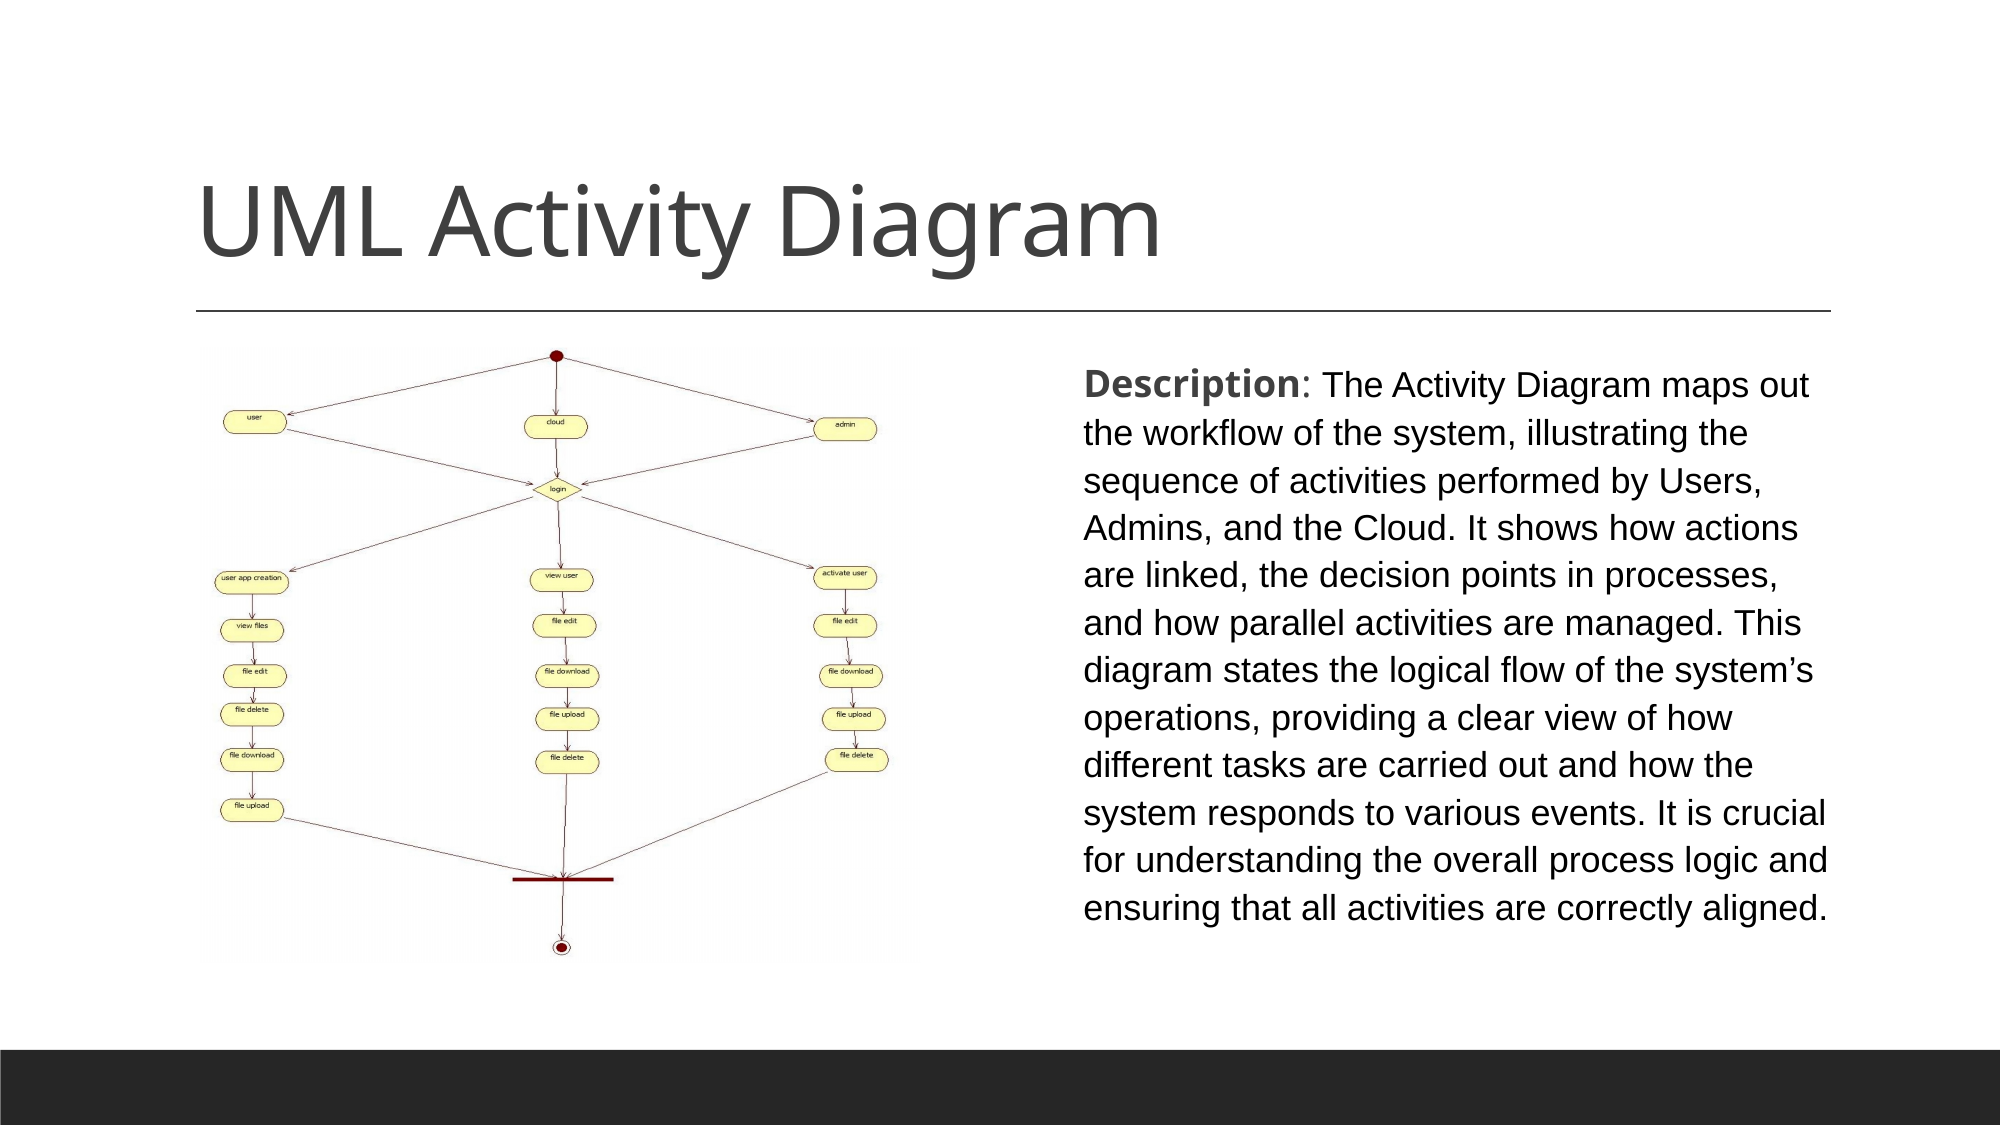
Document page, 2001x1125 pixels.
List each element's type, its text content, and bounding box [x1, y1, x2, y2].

list Description: The Activity Diagram maps out the workflow of the system, illustrating the sequence of activities performed by Users, Admins, and the Cloud. It shows how actions are linked, the decision points in processes, and how parallel activities are managed. This diagram states the logical flow of the system’s operations, providing a clear view of how different tasks are carried out and how the system responds to various events. It is crucial for understanding the overall process logic and ensuring that all activities are correctly aligned. [1068, 347, 1830, 963]
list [200, 347, 921, 964]
title UML Activity Diagram [180, 47, 1830, 285]
